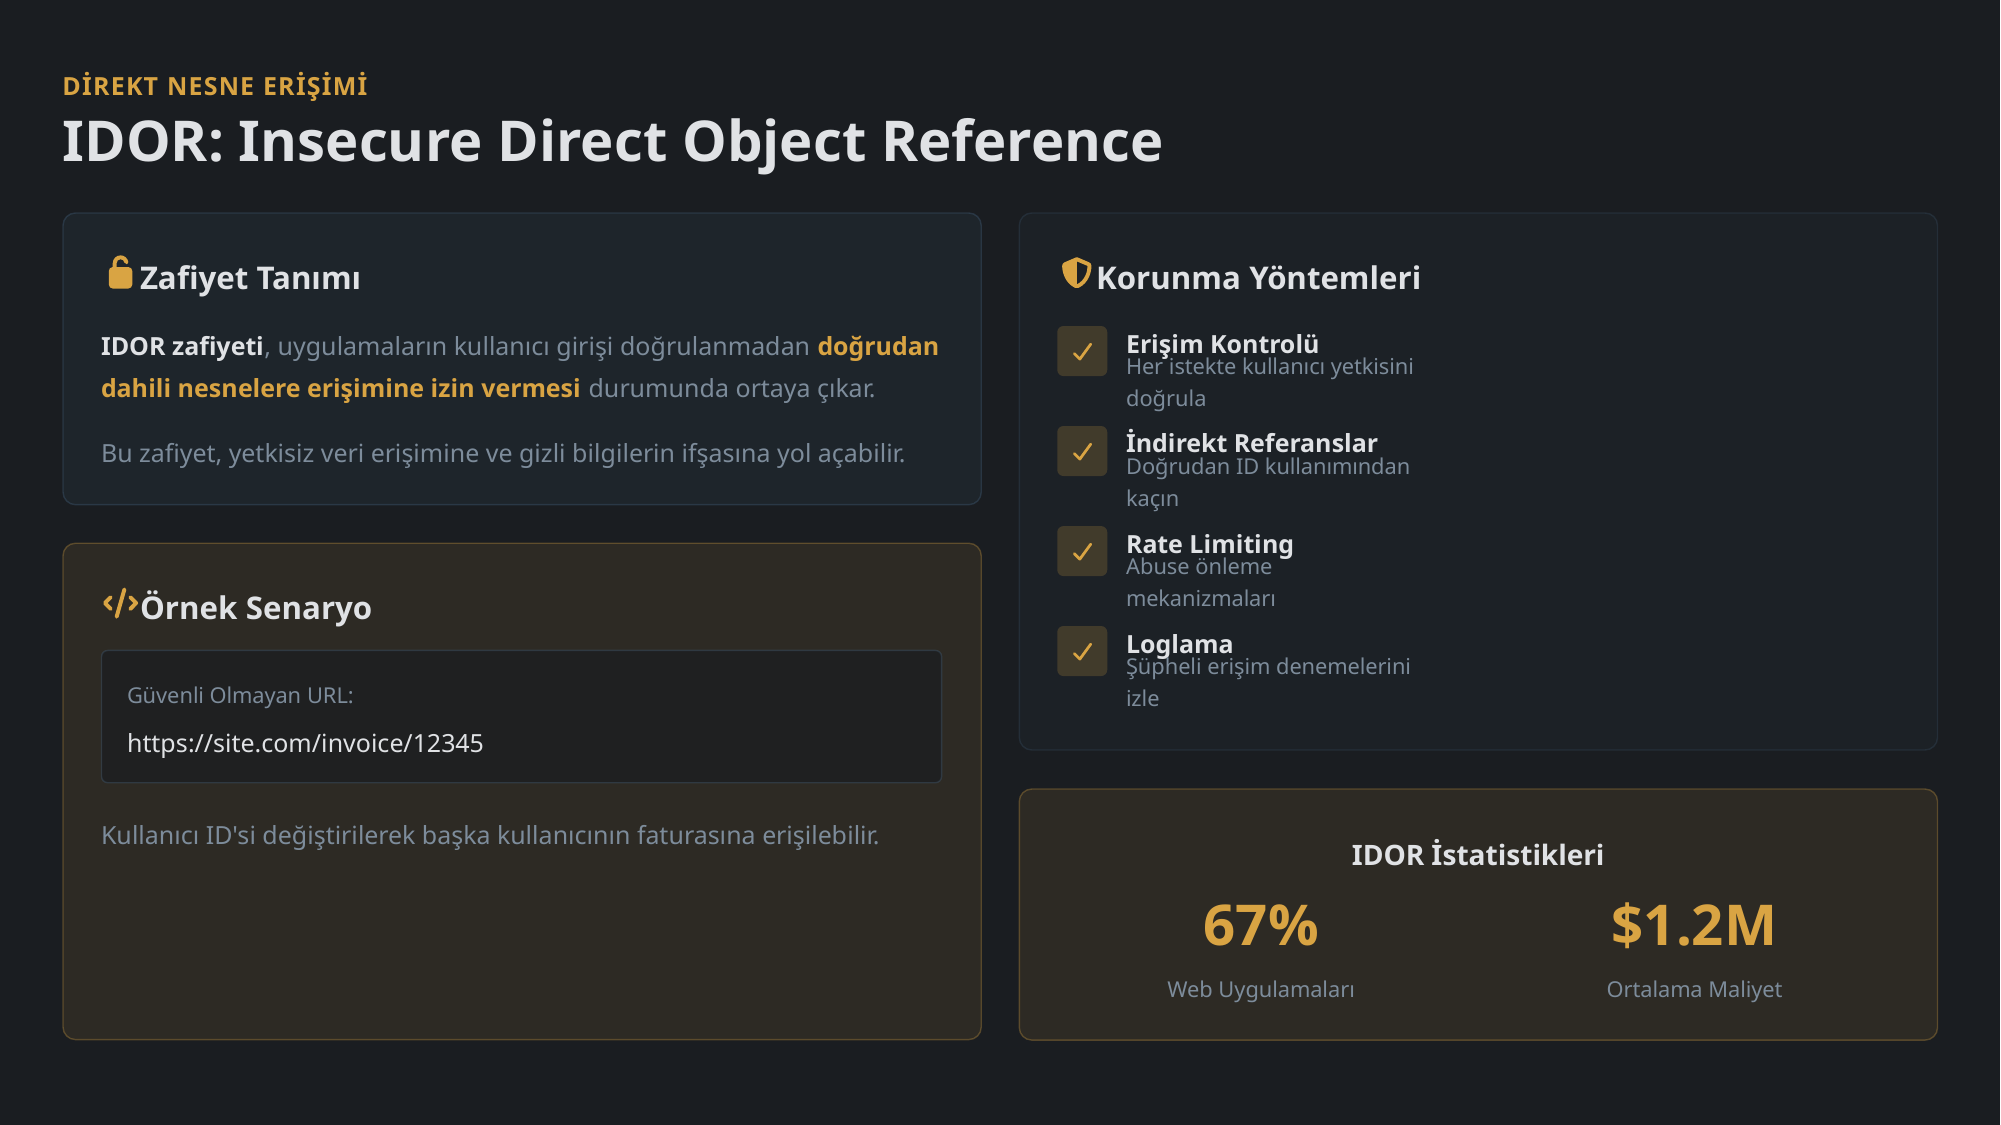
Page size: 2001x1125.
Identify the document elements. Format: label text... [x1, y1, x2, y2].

text_box Korunma Yöntemleri [1096, 251, 1915, 295]
text_box https://site.com/invoice/12345 [127, 719, 929, 758]
text_box [1073, 642, 1092, 661]
text_box [1019, 789, 1938, 1041]
text_box [63, 213, 982, 505]
text_box İndirekt Referanslar [1126, 419, 1464, 458]
text_box [114, 587, 127, 619]
text_box [1062, 257, 1092, 288]
text_box Rate Limiting [1126, 519, 1426, 558]
text_box [1057, 326, 1108, 377]
text_box Örnek Senaryo [140, 581, 959, 625]
text_box IDOR İstatistikleri [1050, 827, 1907, 871]
text_box [63, 543, 982, 1040]
text_box [1057, 526, 1108, 577]
text_box [1073, 442, 1092, 461]
text_box [1019, 213, 1938, 751]
text_box [103, 595, 113, 611]
text_box Güvenli Olmayan URL: [127, 676, 928, 708]
text_box Loglama [1126, 619, 1447, 658]
text_box Şüpheli erişim denemelerini izle [1126, 663, 1445, 695]
text_box Zafiyet Tanımı [140, 251, 959, 295]
text_box [1073, 342, 1092, 361]
text_box [128, 595, 139, 611]
text_box Erişim Kontrolü [1126, 319, 1492, 358]
text_box $1.2M [1476, 895, 1913, 959]
text_box Her istekte kullanıcı yetkisini doğrula [1126, 363, 1491, 395]
text_box 67% [1043, 895, 1476, 959]
text_box [108, 255, 133, 289]
text_box Web Uygulamaları [1051, 970, 1471, 1002]
text_box IDOR: Insecure Direct Object Reference [62, 112, 1966, 175]
text_box [1073, 543, 1092, 561]
text_box IDOR zafiyeti, uygulamaların kullanıcı girişi doğrulanmadan doğrudan dahili nesnelere erişimine izin vermesi durumunda ortaya çıkar. [101, 319, 956, 401]
text_box Doğrudan ID kullanımından kaçın [1126, 463, 1462, 495]
text_box [1057, 426, 1108, 477]
text_box Bu zafiyet, yetkisiz veri erişimine ve gizli bilgilerin ifşasına yol açabilir. [101, 425, 956, 467]
text_box Kullanıcı ID'si değiştirilerek başka kullanıcının faturasına erişilebilir. [101, 808, 956, 849]
text_box DİREKT NESNE ERİŞİMİ [62, 62, 1950, 100]
text_box Ortalama Maliyet [1485, 970, 1904, 1002]
text_box Abuse önleme mekanizmaları [1126, 563, 1425, 595]
text_box [101, 650, 942, 783]
text_box [1057, 626, 1108, 677]
